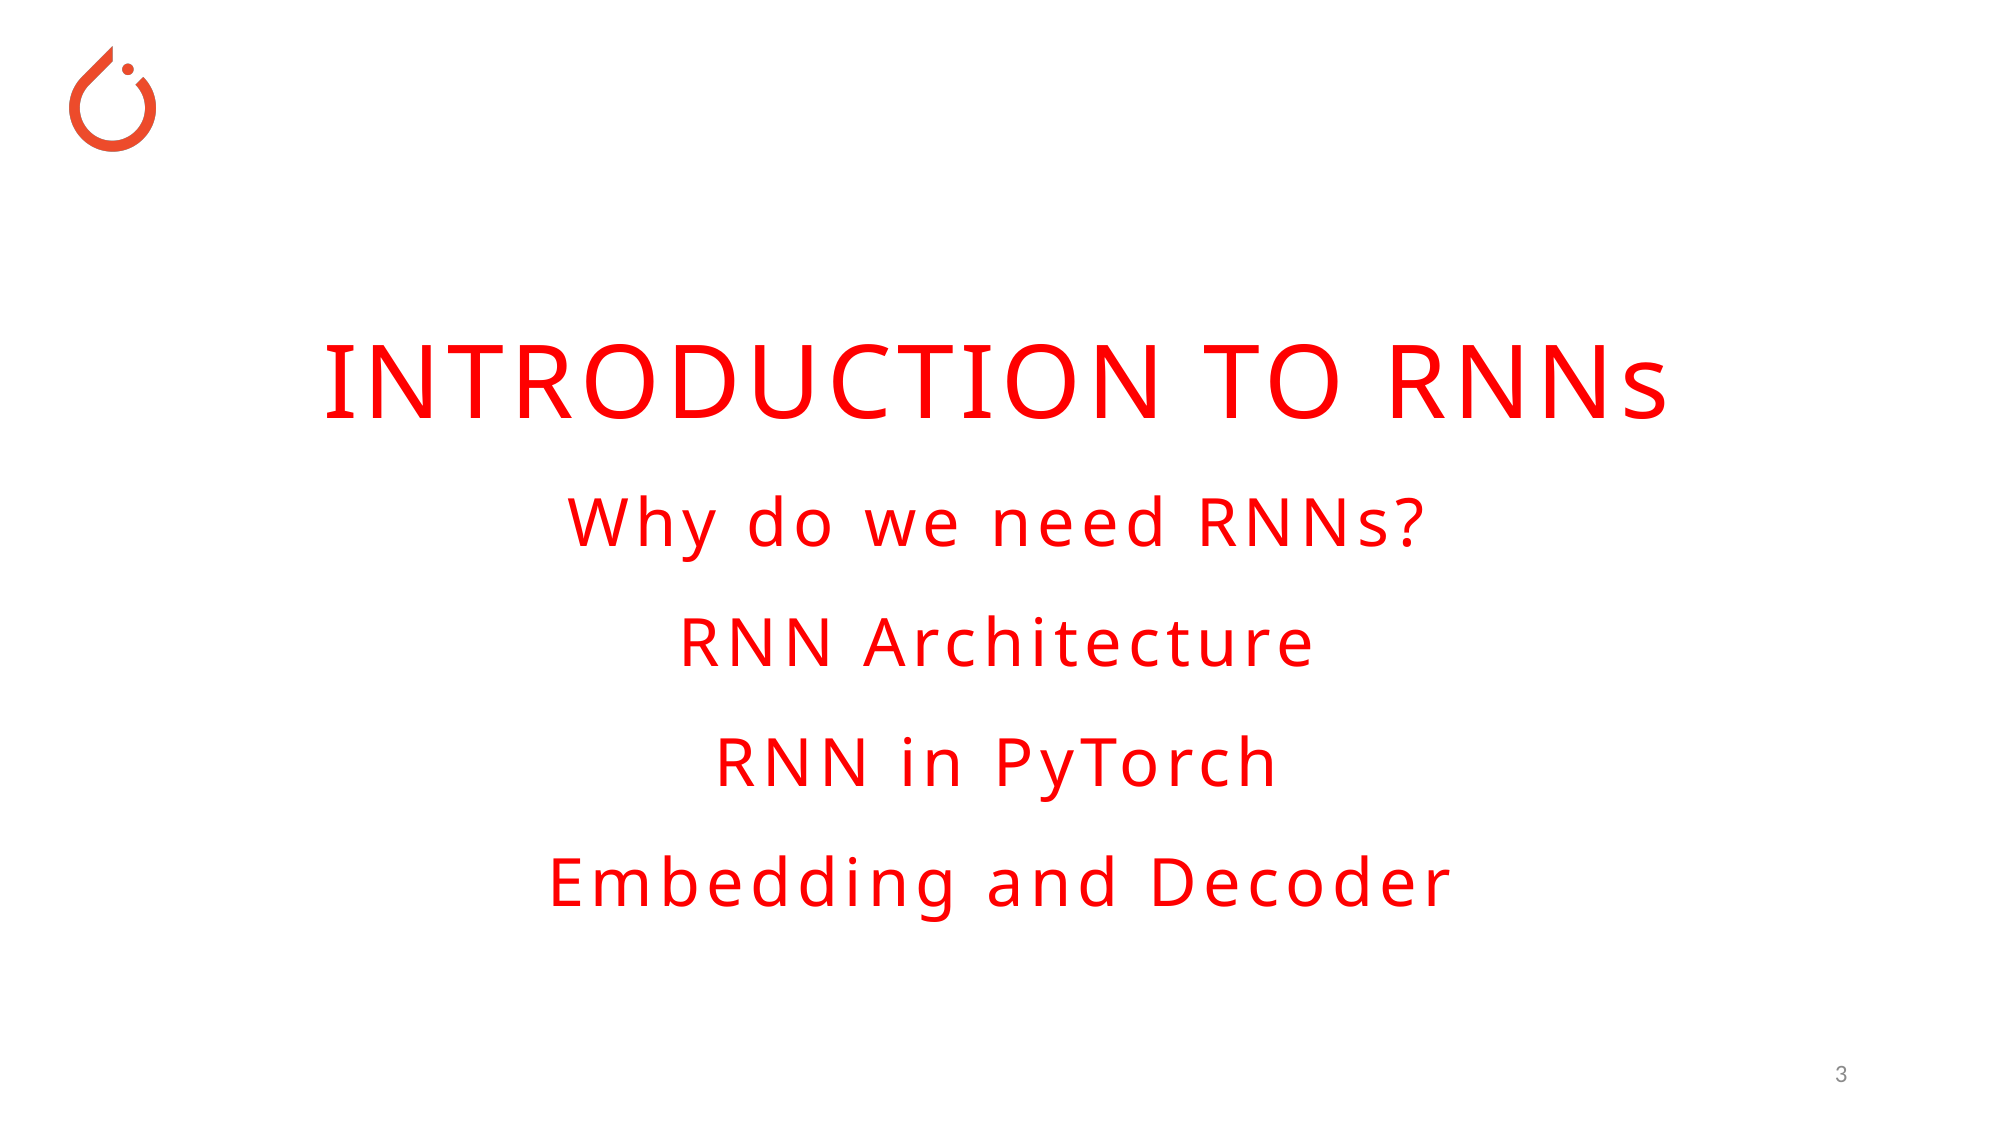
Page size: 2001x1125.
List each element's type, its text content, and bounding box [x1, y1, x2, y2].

picture [69, 46, 156, 152]
title INTRODUCTION TO RNNs Why do we need RNNs? RNN Architecture RNN in PyTorch Embedding and Decoder [60, 226, 1940, 949]
slide_number 3 [1412, 1042, 1863, 1103]
